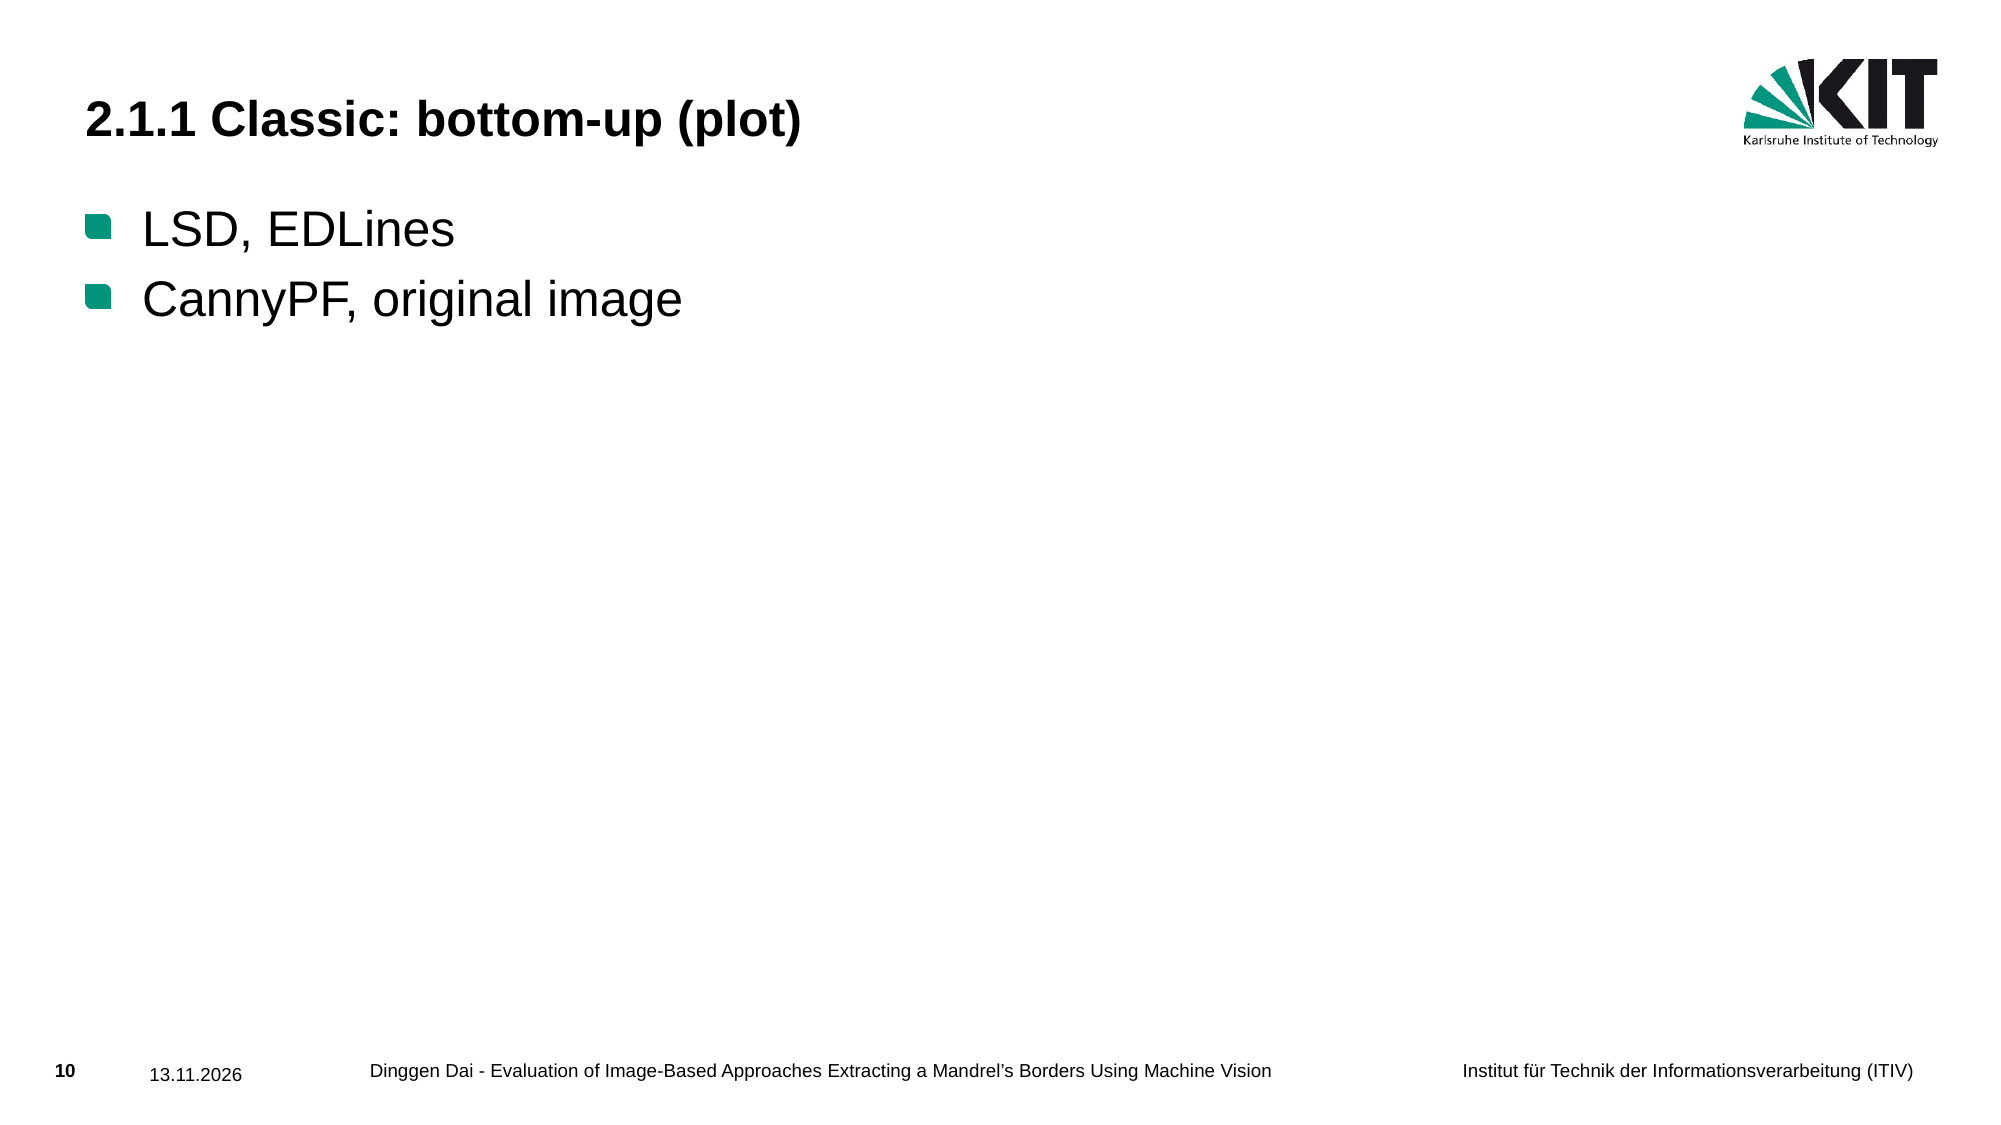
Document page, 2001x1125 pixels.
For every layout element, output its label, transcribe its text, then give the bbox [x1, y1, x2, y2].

picture [1744, 59, 1938, 147]
title 2.1.1 Classic: bottom-up (plot) [85, 54, 1598, 147]
picture [85, 214, 111, 239]
list LSD, EDLines CannyPF, original image [85, 196, 983, 1000]
footer Dinggen Dai - Evaluation of Image-Based Approaches Extracting a Mandrel’s Borders Using Machine Vision [369, 1058, 1313, 1119]
picture [85, 284, 111, 309]
